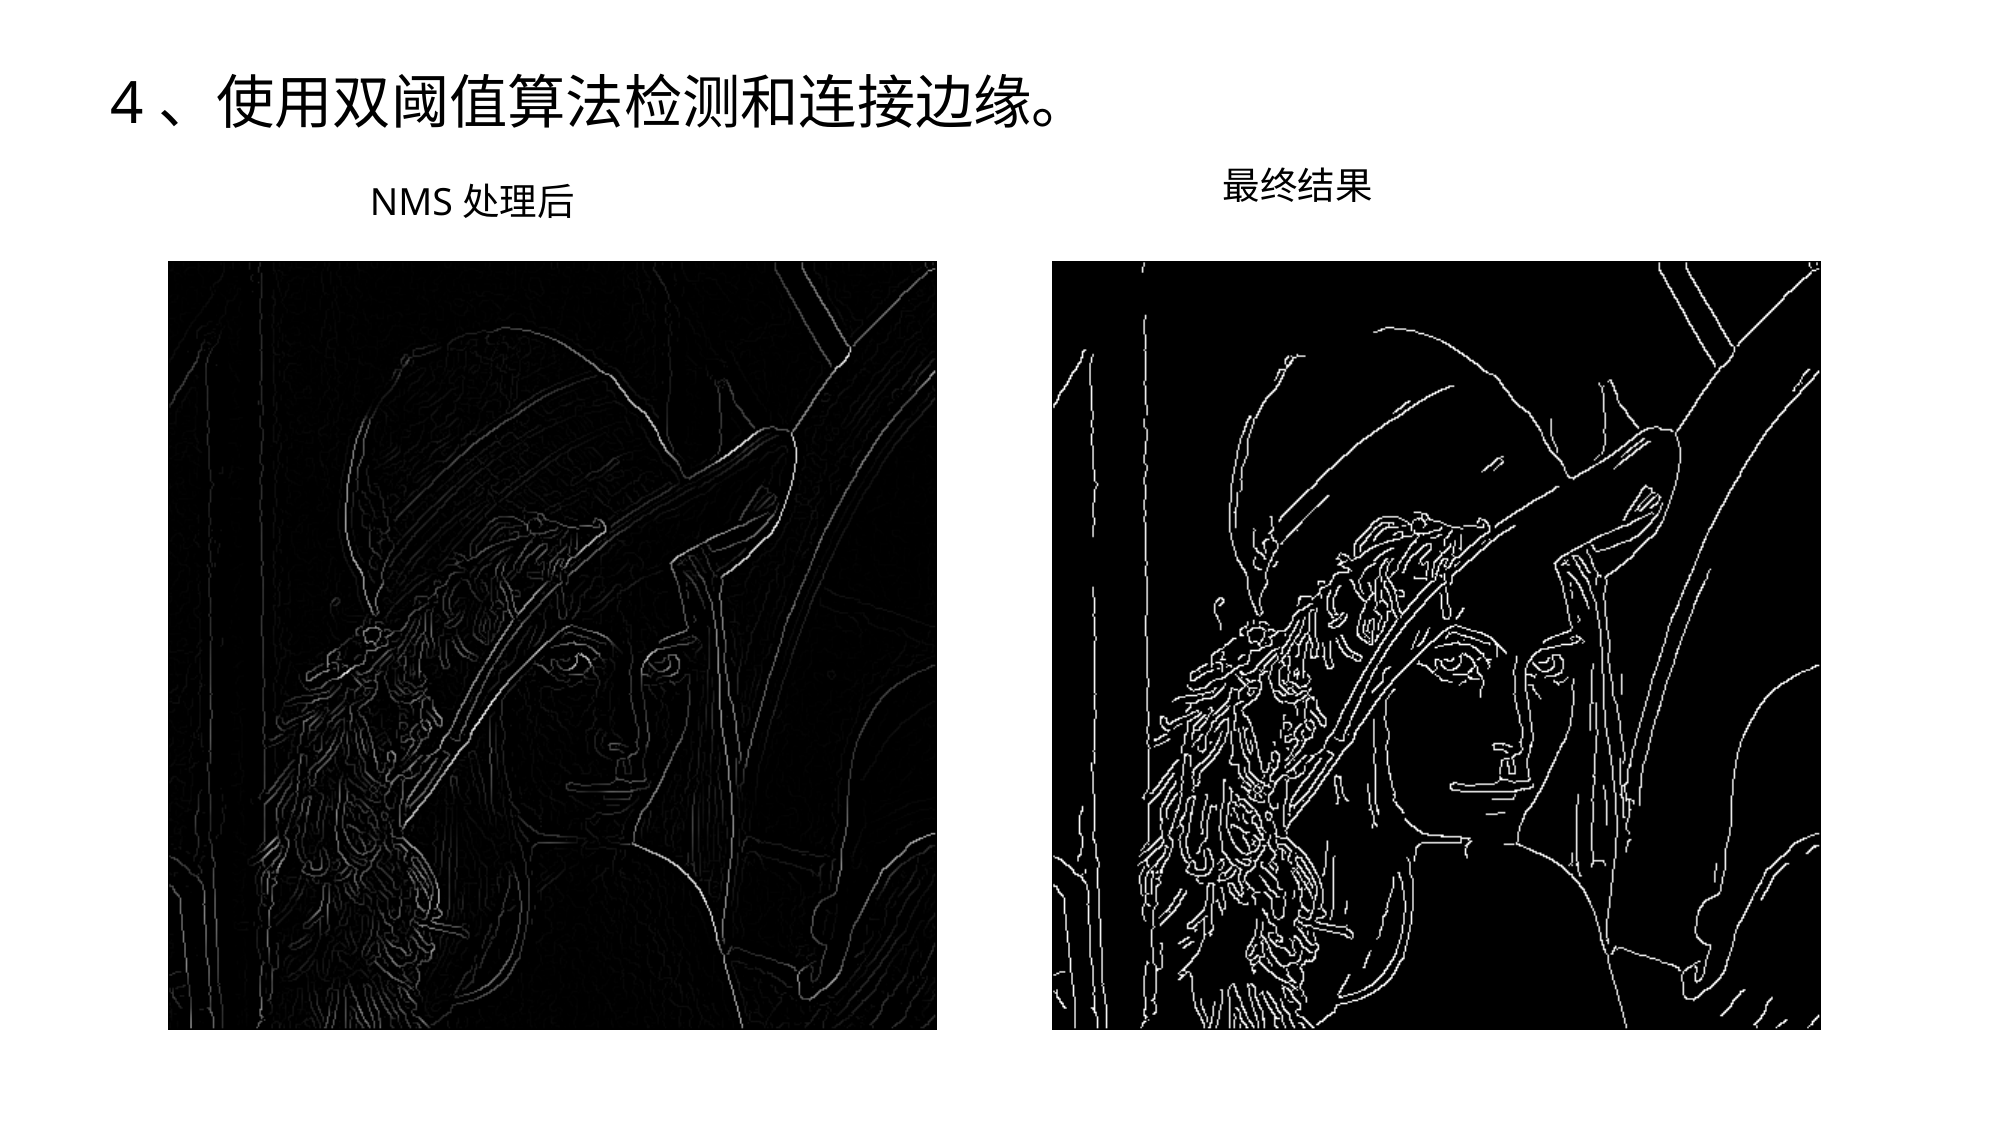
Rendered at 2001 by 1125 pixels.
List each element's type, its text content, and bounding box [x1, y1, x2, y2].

text_box NMS处理后 [355, 170, 718, 231]
text_box 最终结果 [1207, 154, 1645, 215]
picture [168, 261, 937, 1030]
text_box 4、使用双阈值算法检测和连接边缘。 [96, 57, 1864, 213]
picture [1052, 261, 1821, 1030]
